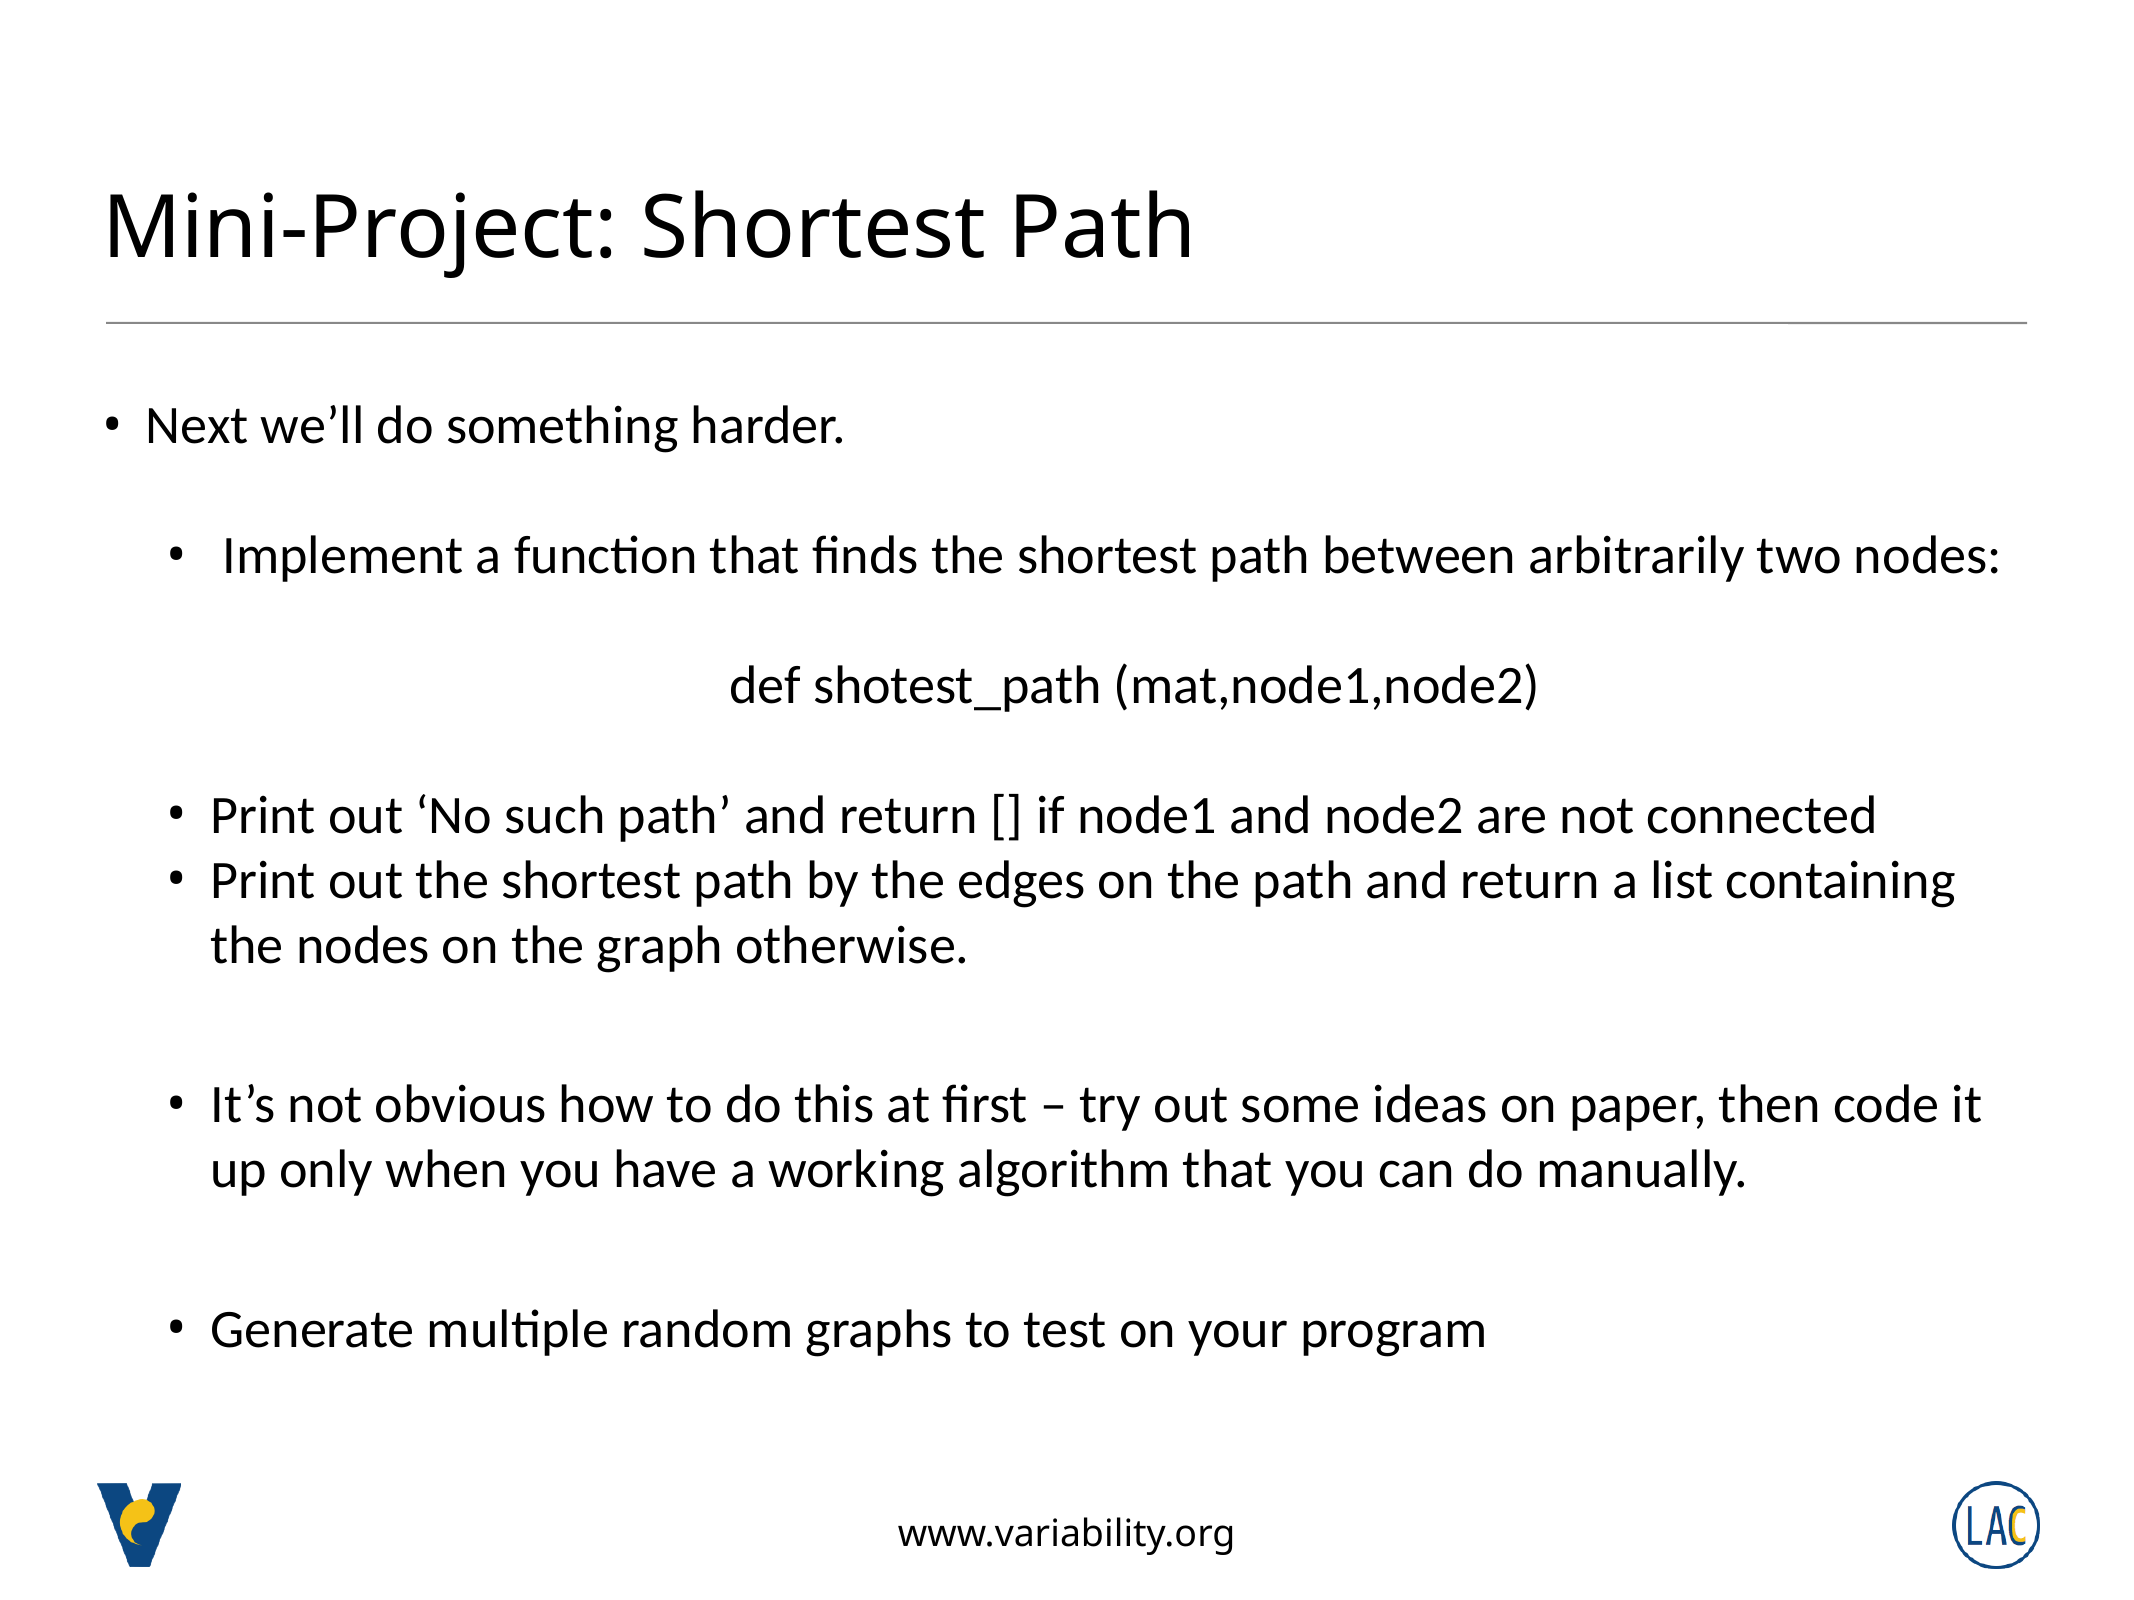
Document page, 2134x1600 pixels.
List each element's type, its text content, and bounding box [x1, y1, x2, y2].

title Mini-Project: Shortest Path [93, 54, 2040, 284]
picture [1952, 1481, 2040, 1569]
list Next we’ll do something harder. Implement a function that finds the shortest path between arbitrarily two nodes: def shotest_path (mat,node1,node2) Print out ‘No such path’ and return [] if node1 and node2 are not connected Print out the shortest path by the edges on the path and return a list containing the nodes on the graph otherwise. It’s not obvious how to do this at first – try out some ideas on paper, then code it up only when you have a working algorithm that you can do manually. Generate multiple random graphs to test on your program [93, 381, 2040, 1459]
picture [97, 1483, 181, 1567]
